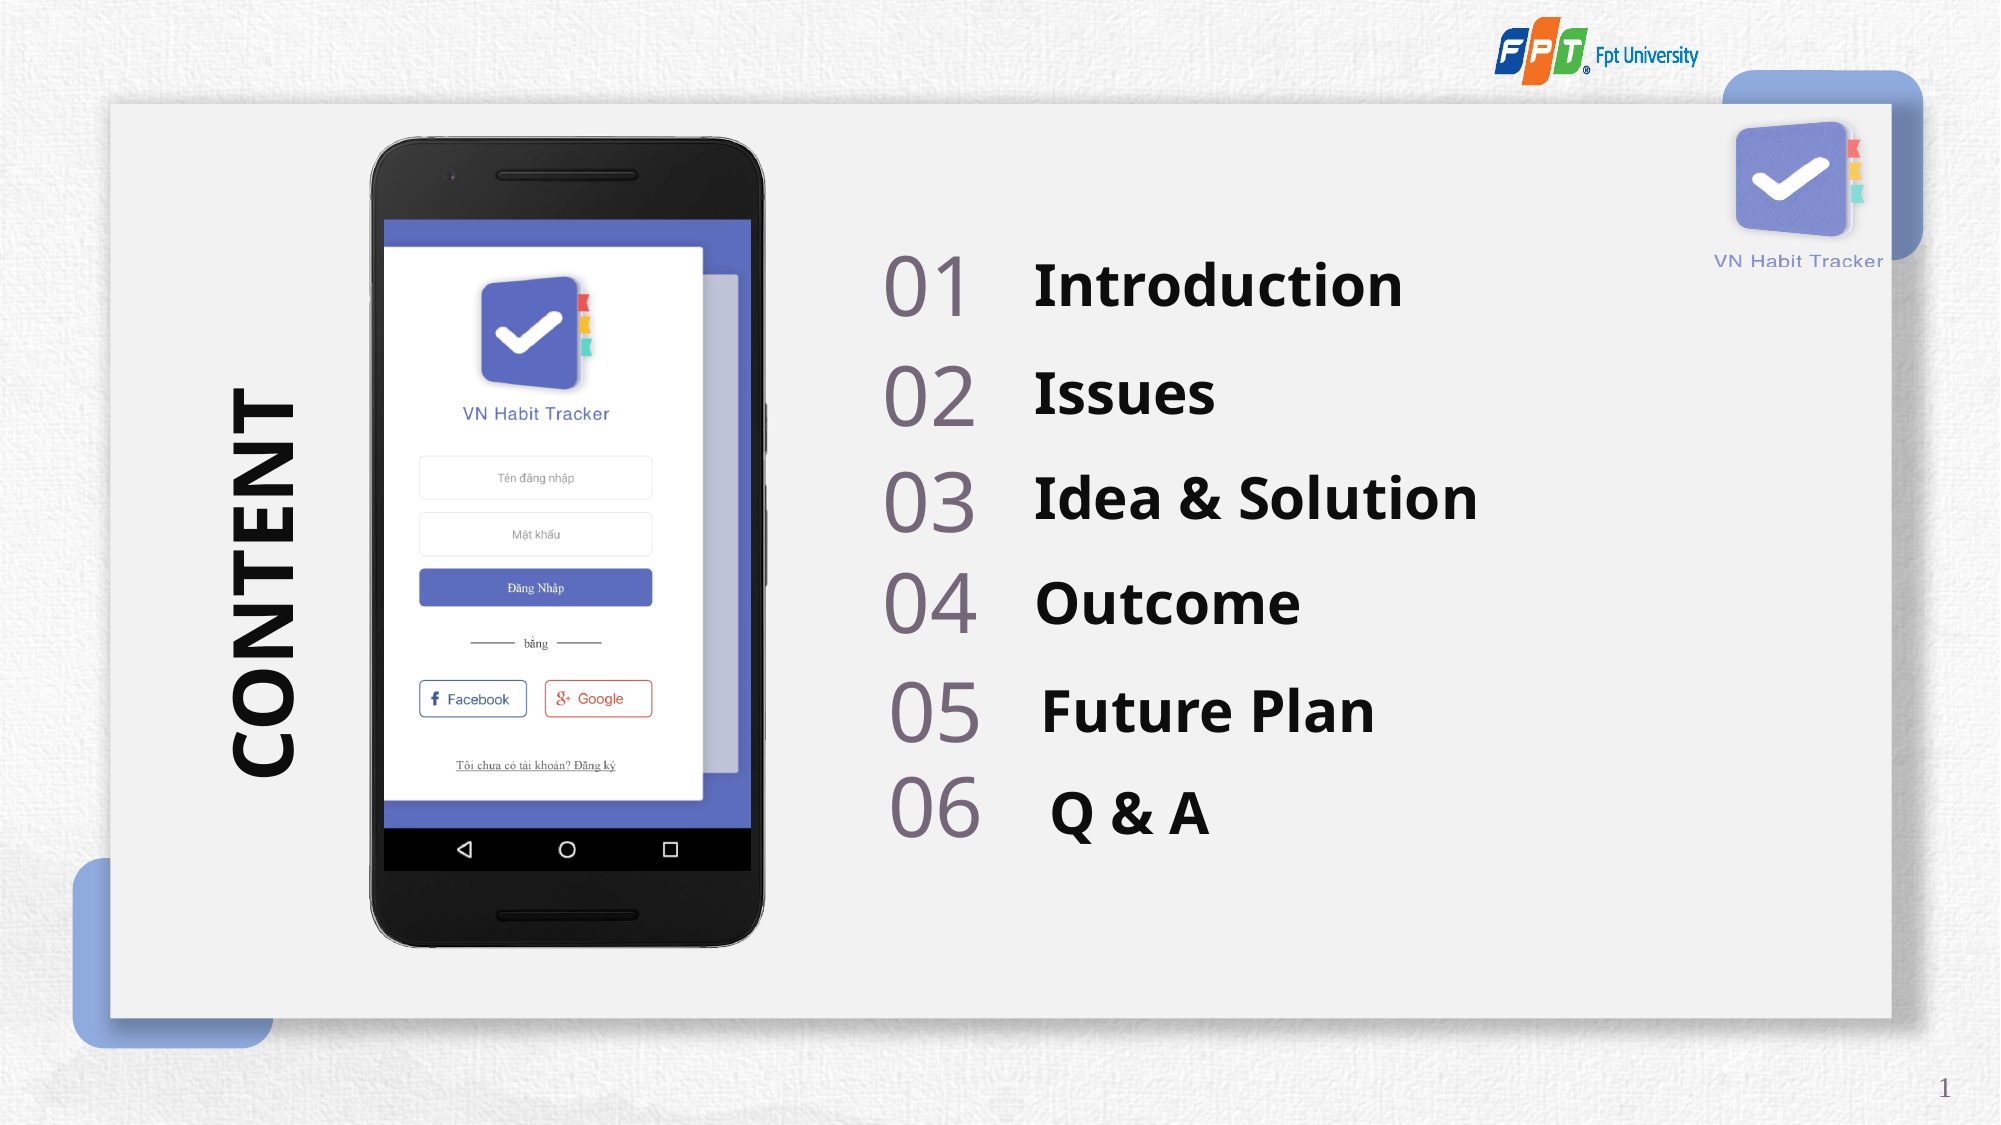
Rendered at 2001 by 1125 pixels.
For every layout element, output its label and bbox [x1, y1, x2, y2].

text_box [867, 224, 1704, 334]
picture [0, 0, 2000, 1125]
text_box [867, 334, 1728, 452]
text_box [873, 650, 1728, 768]
text_box [867, 440, 1688, 541]
text_box [873, 746, 1641, 863]
text_box [867, 541, 1704, 658]
